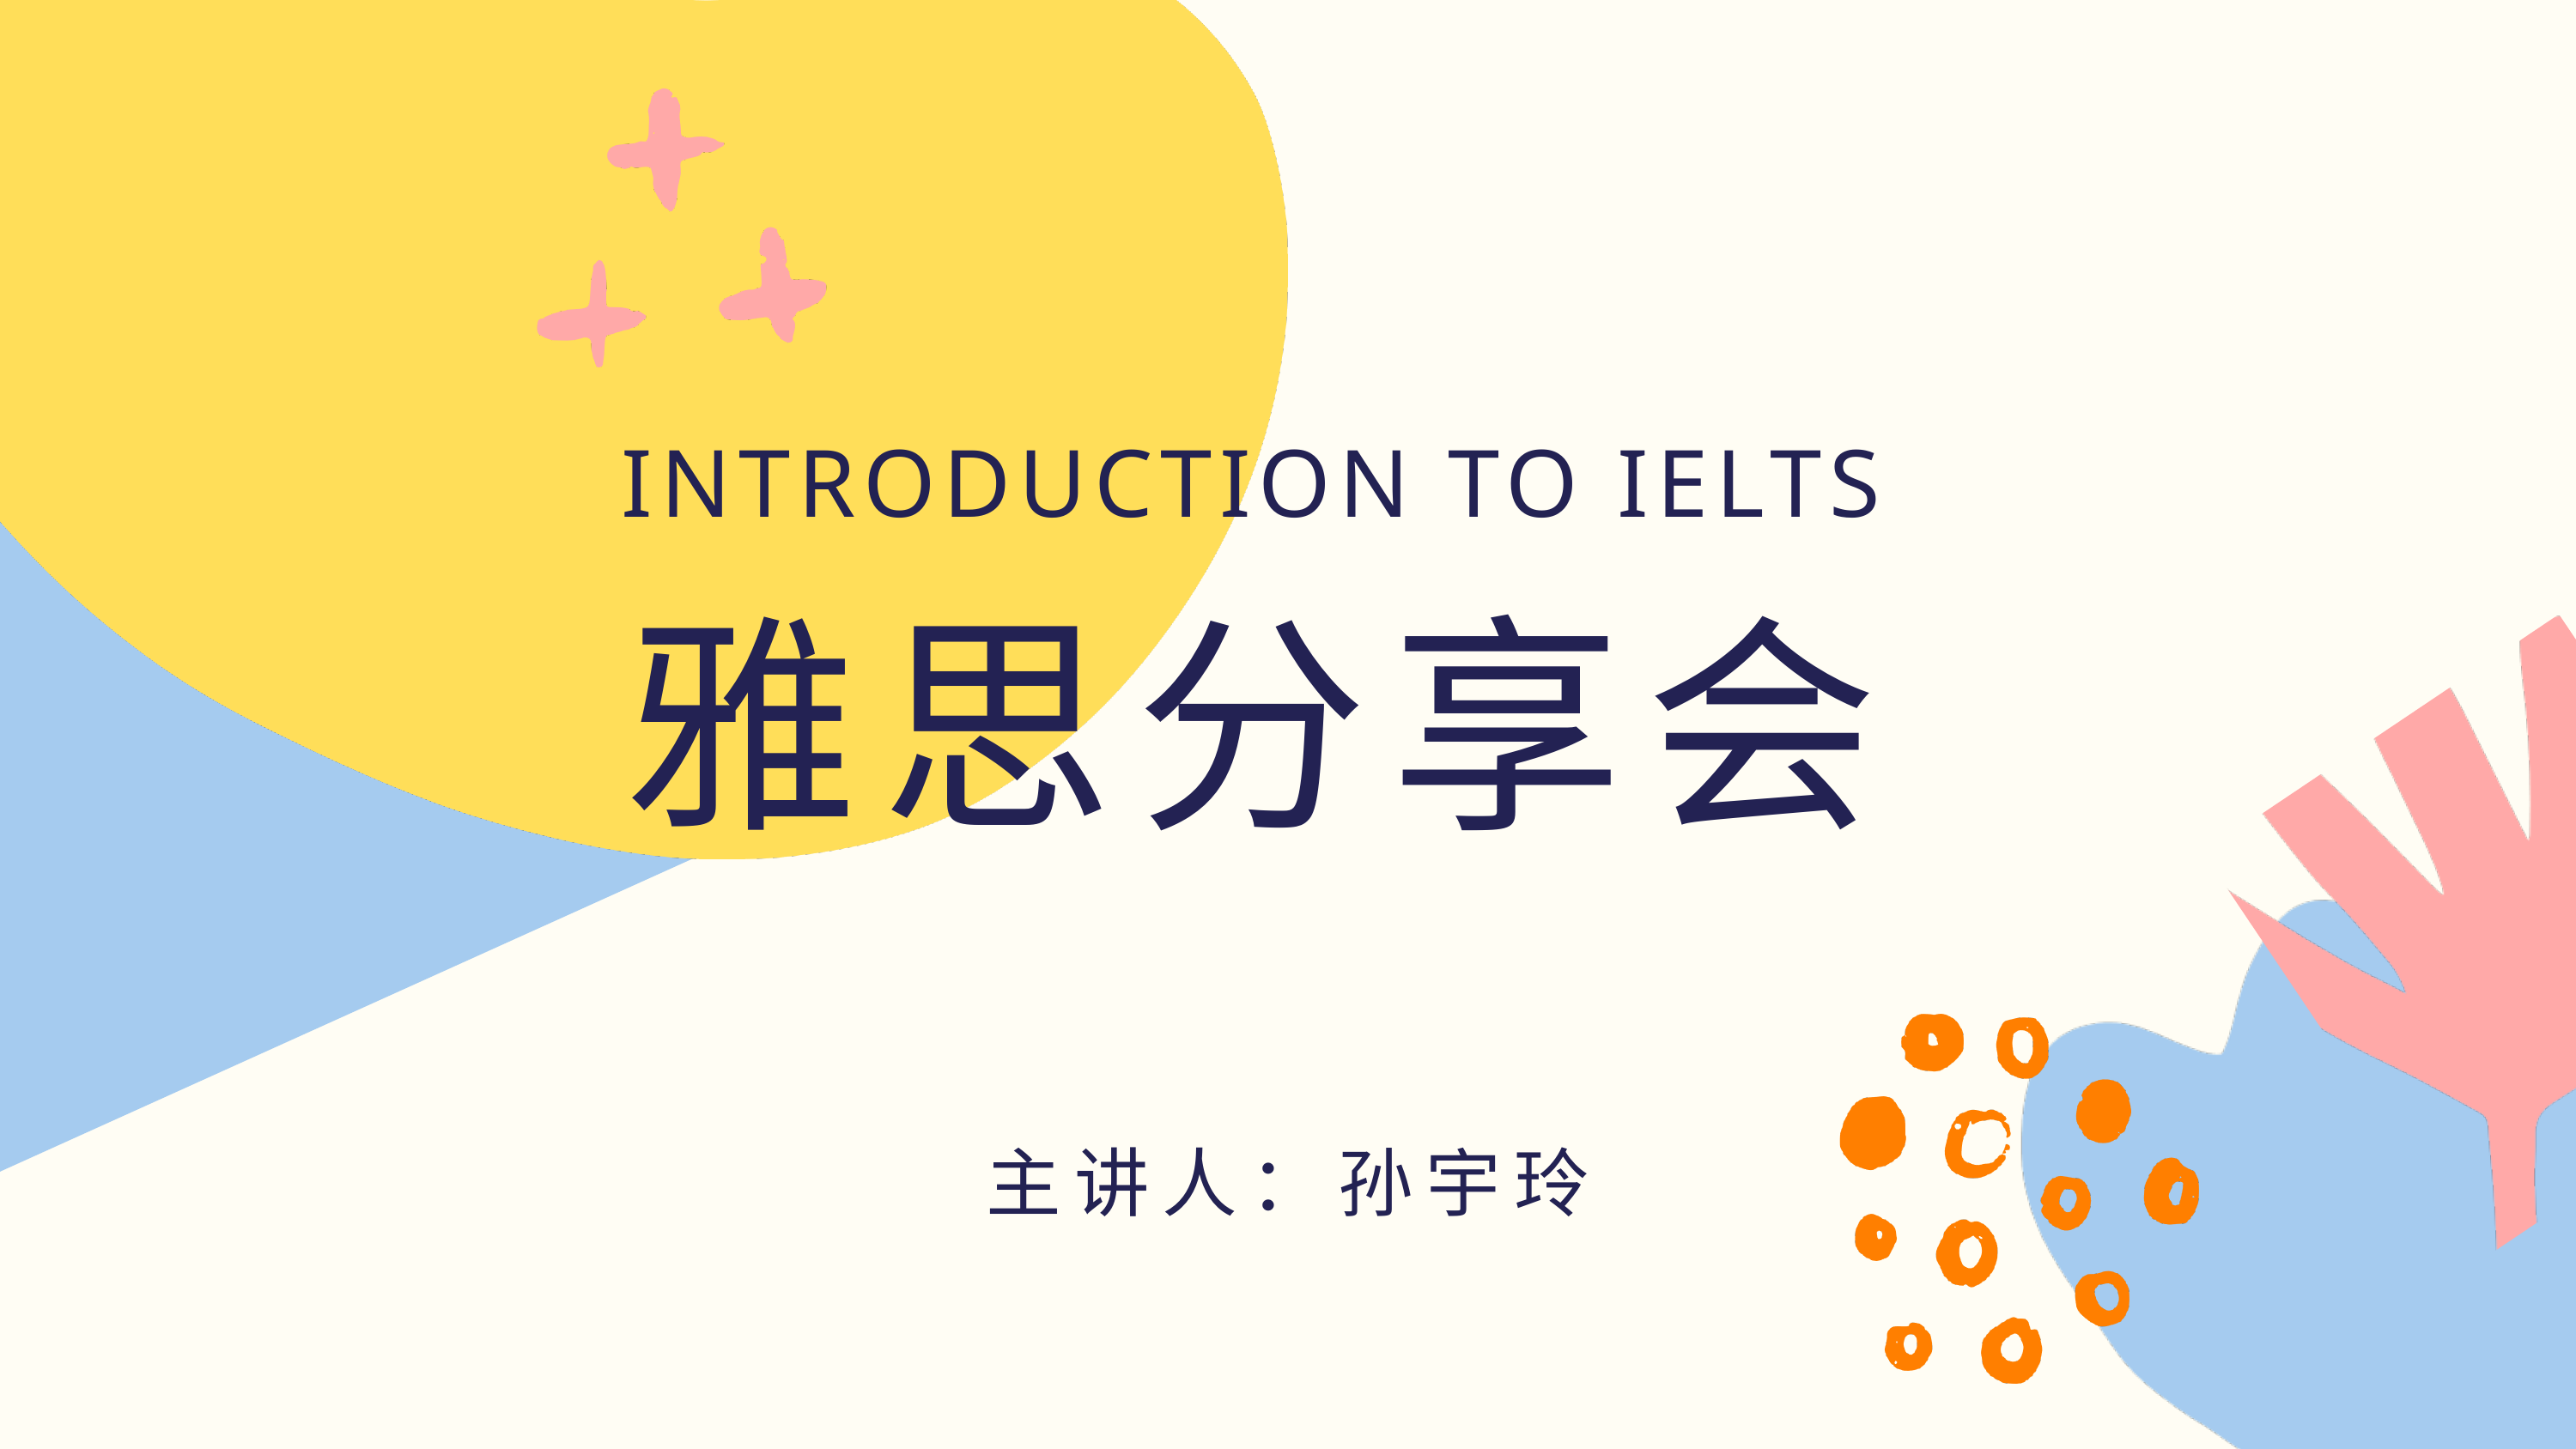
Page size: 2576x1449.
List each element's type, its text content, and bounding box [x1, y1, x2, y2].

text_box [0, 859, 692, 1172]
text_box [2019, 893, 2576, 1449]
text_box 雅思分享会 [73, 603, 2432, 859]
text_box 主讲人：孙宇玲 [835, 1135, 1741, 1226]
text_box [2207, 614, 2576, 1263]
text_box INTRODUCTION TO IELTS [160, 405, 2345, 537]
text_box [0, 0, 1288, 859]
text_box [1839, 1014, 2199, 1385]
text_box [536, 88, 827, 368]
